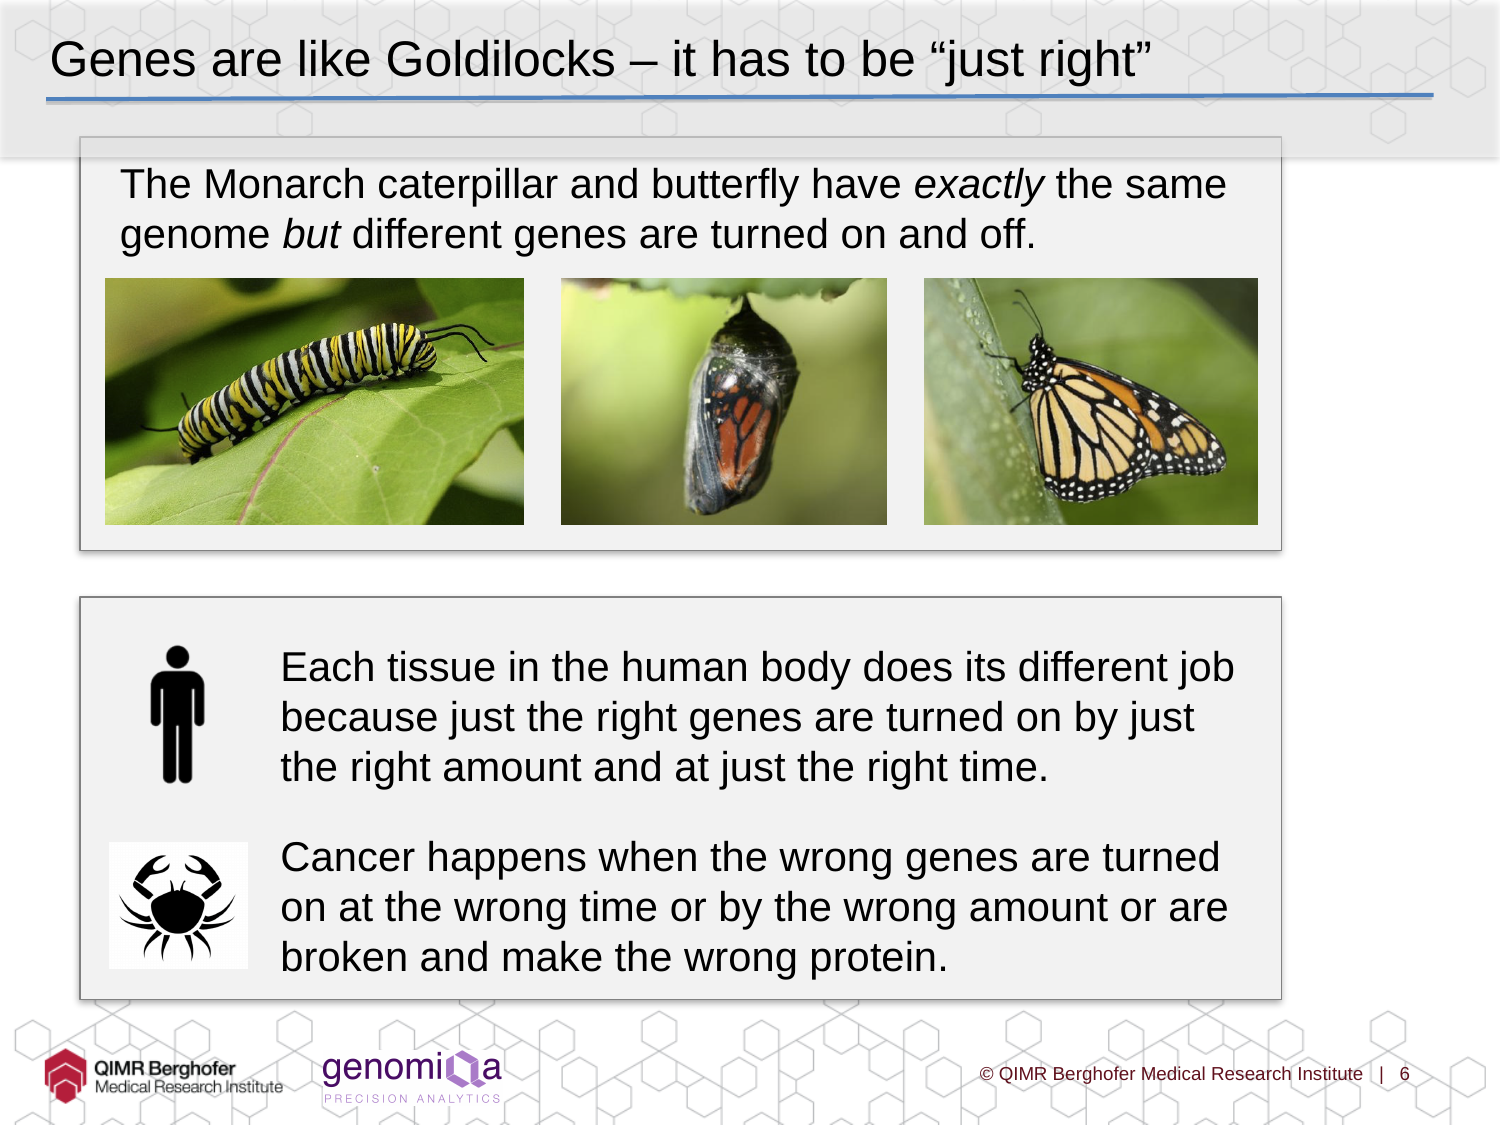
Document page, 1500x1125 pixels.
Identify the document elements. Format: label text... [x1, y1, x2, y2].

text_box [79, 596, 1282, 1000]
text_box [0, 0, 1500, 158]
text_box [45, 94, 1434, 100]
picture [0, 158, 1500, 1125]
text_box Genes are like Goldilocks – it has to be “just right” [34, 19, 1169, 94]
footer © QIMR Berghofer Medical Research Institute | 6 [512, 1042, 1425, 1103]
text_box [79, 136, 1282, 551]
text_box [109, 822, 1256, 990]
